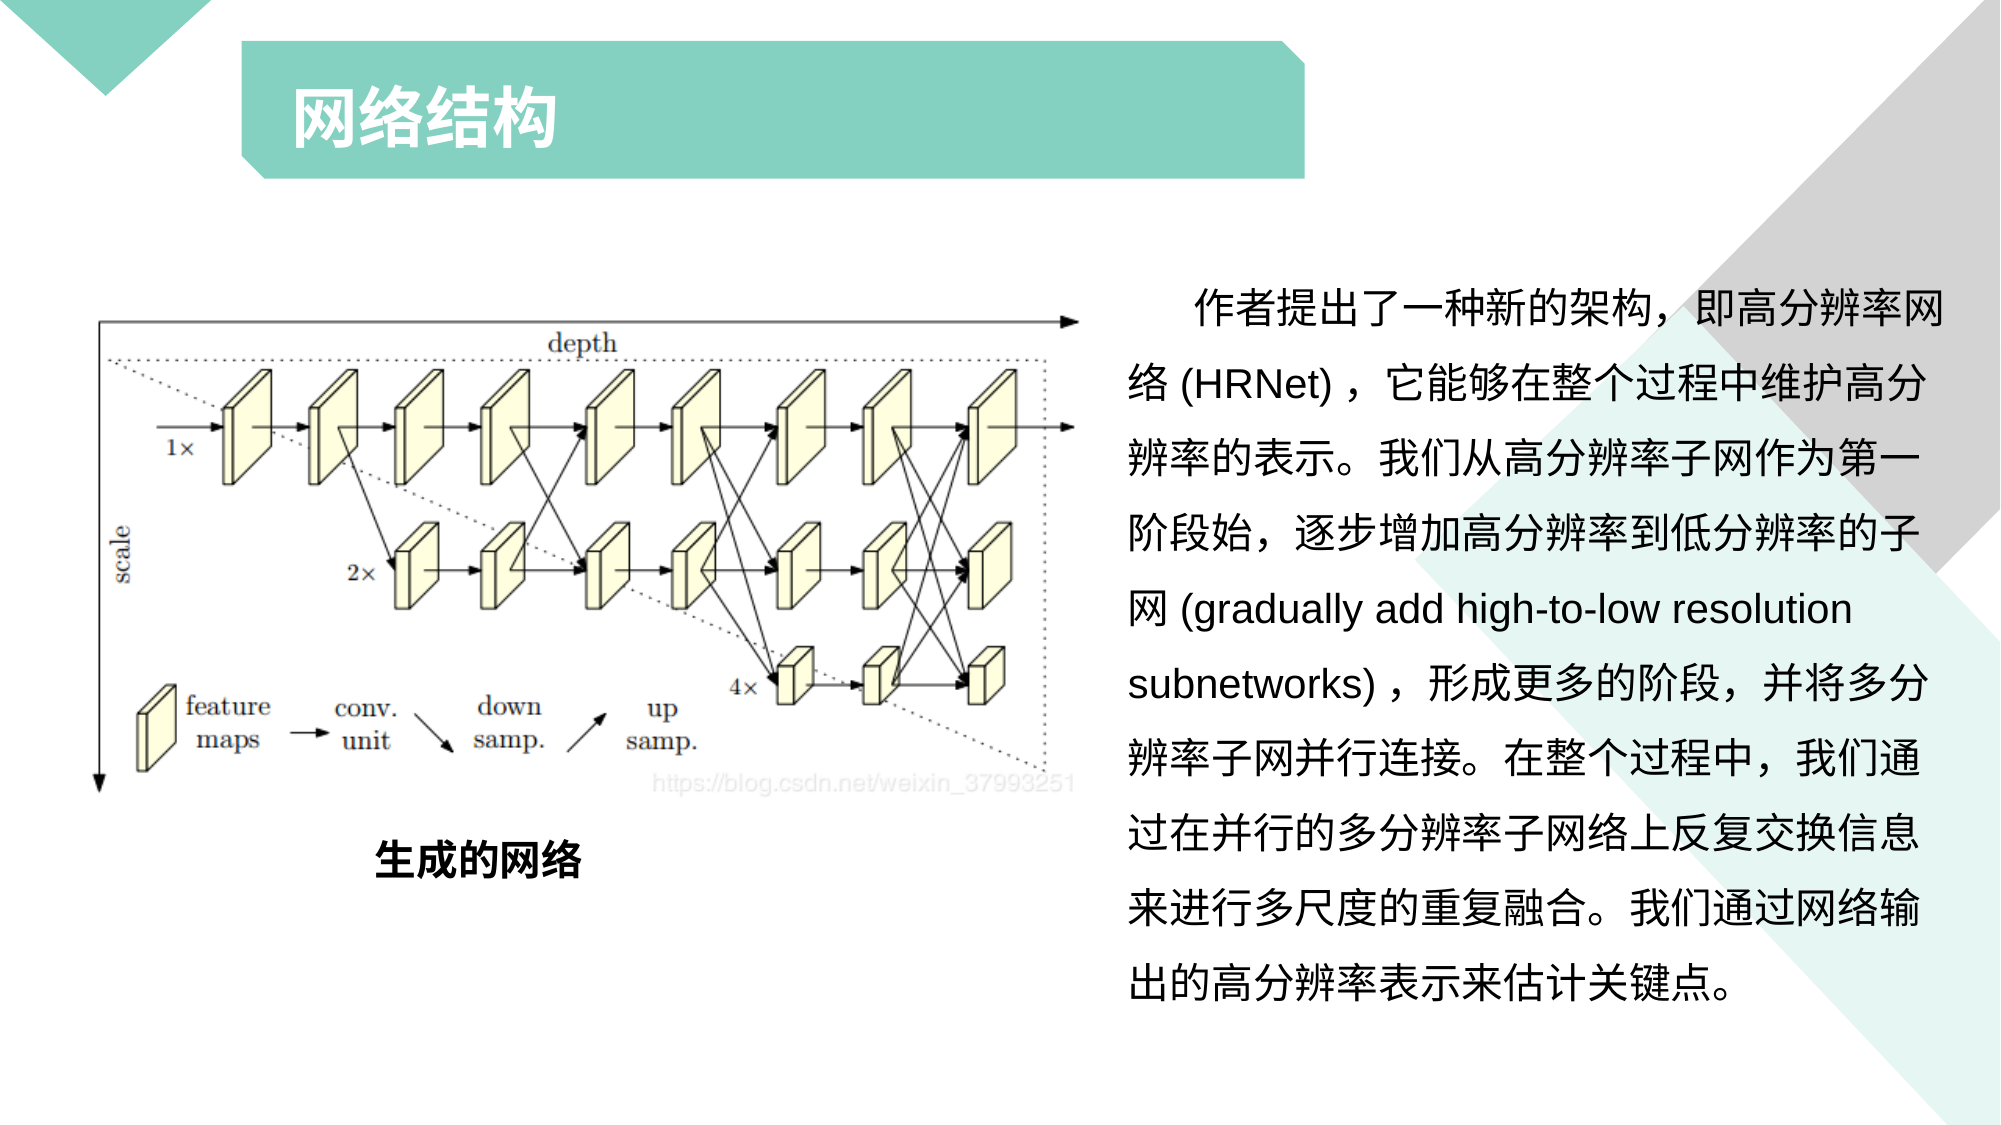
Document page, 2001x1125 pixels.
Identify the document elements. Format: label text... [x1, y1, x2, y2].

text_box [241, 40, 1305, 179]
picture [91, 313, 1087, 812]
text_box 作者提出了一种新的架构，即高分辨率网络(HRNet)，它能够在整个过程中维护高分辨率的表示。我们从高分辨率子网作为第一阶段始，逐步增加高分辨率到低分辨率的子网(gradually add high-to-low resolution subnetworks)，形成更多的阶段，并将多分辨率子网并行连接。在整个过程中，我们通过在并行的多分辨率子网络上反复交换信息来进行多尺度的重复融合。我们通过网络输出的高分辨率表示来估计关键点。 [1113, 249, 1977, 1060]
text_box 生成的网络 [359, 826, 599, 892]
